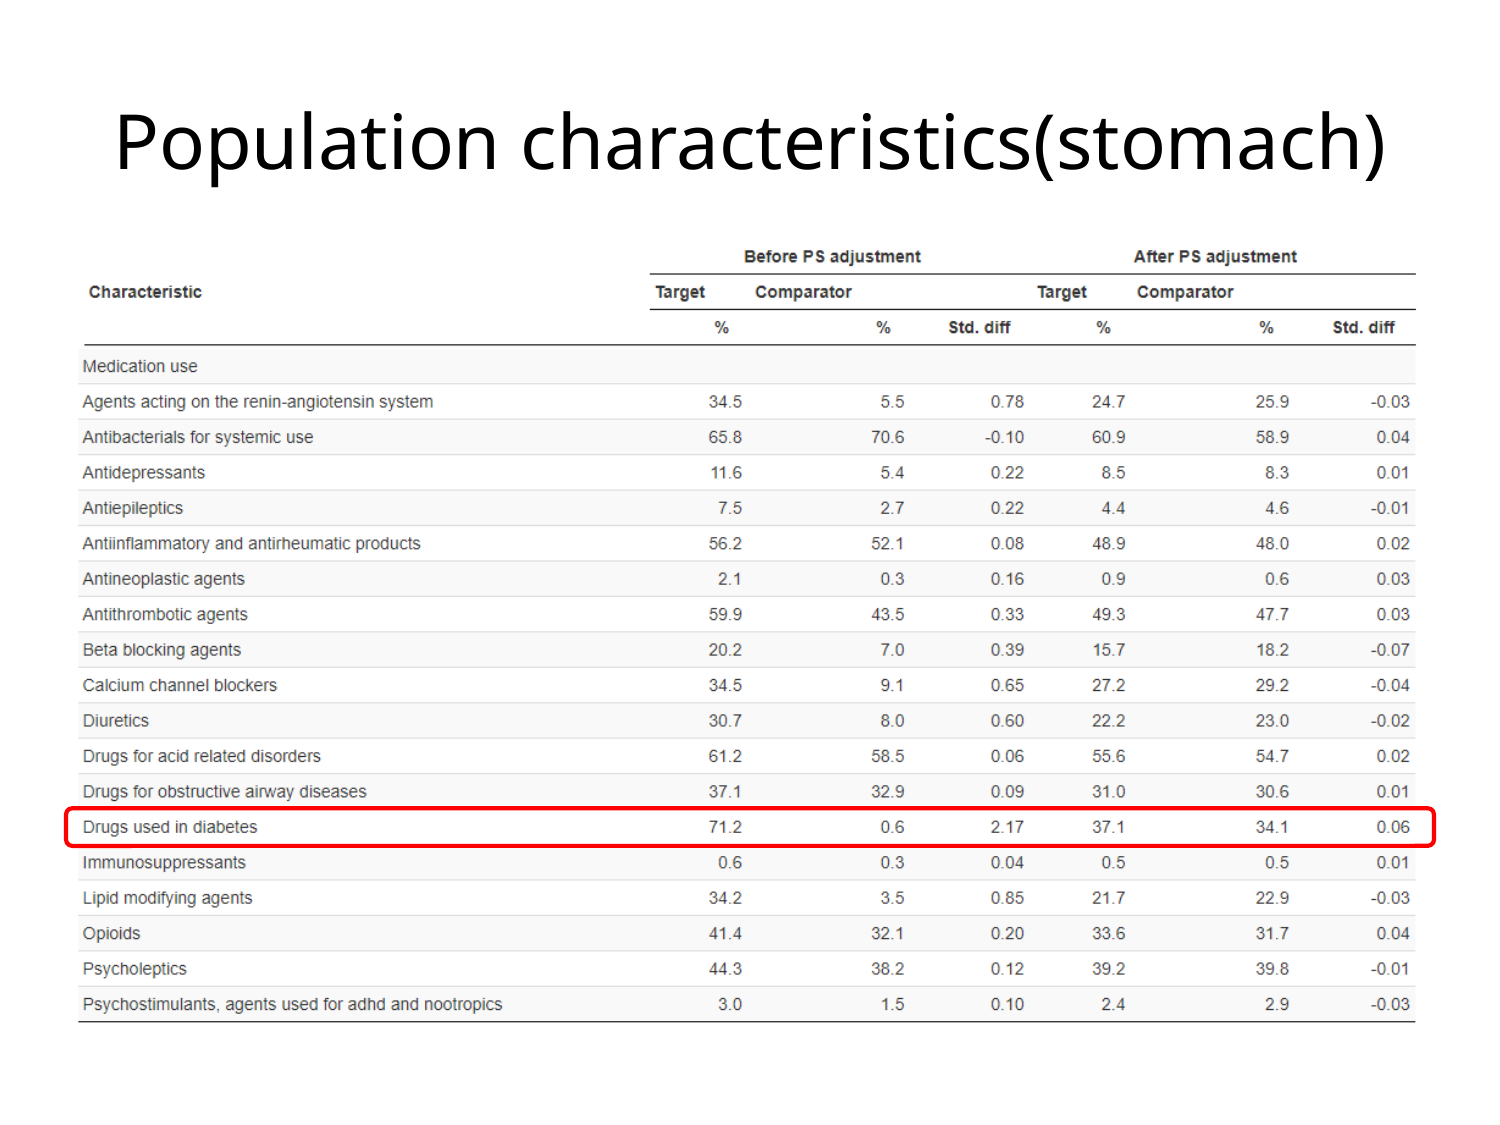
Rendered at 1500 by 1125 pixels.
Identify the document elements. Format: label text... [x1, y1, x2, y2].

text_box [63, 806, 71, 848]
picture [76, 349, 1424, 1031]
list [76, 243, 1427, 349]
text_box [1427, 806, 1437, 848]
title Population characteristics(stomach) [75, 45, 1425, 233]
